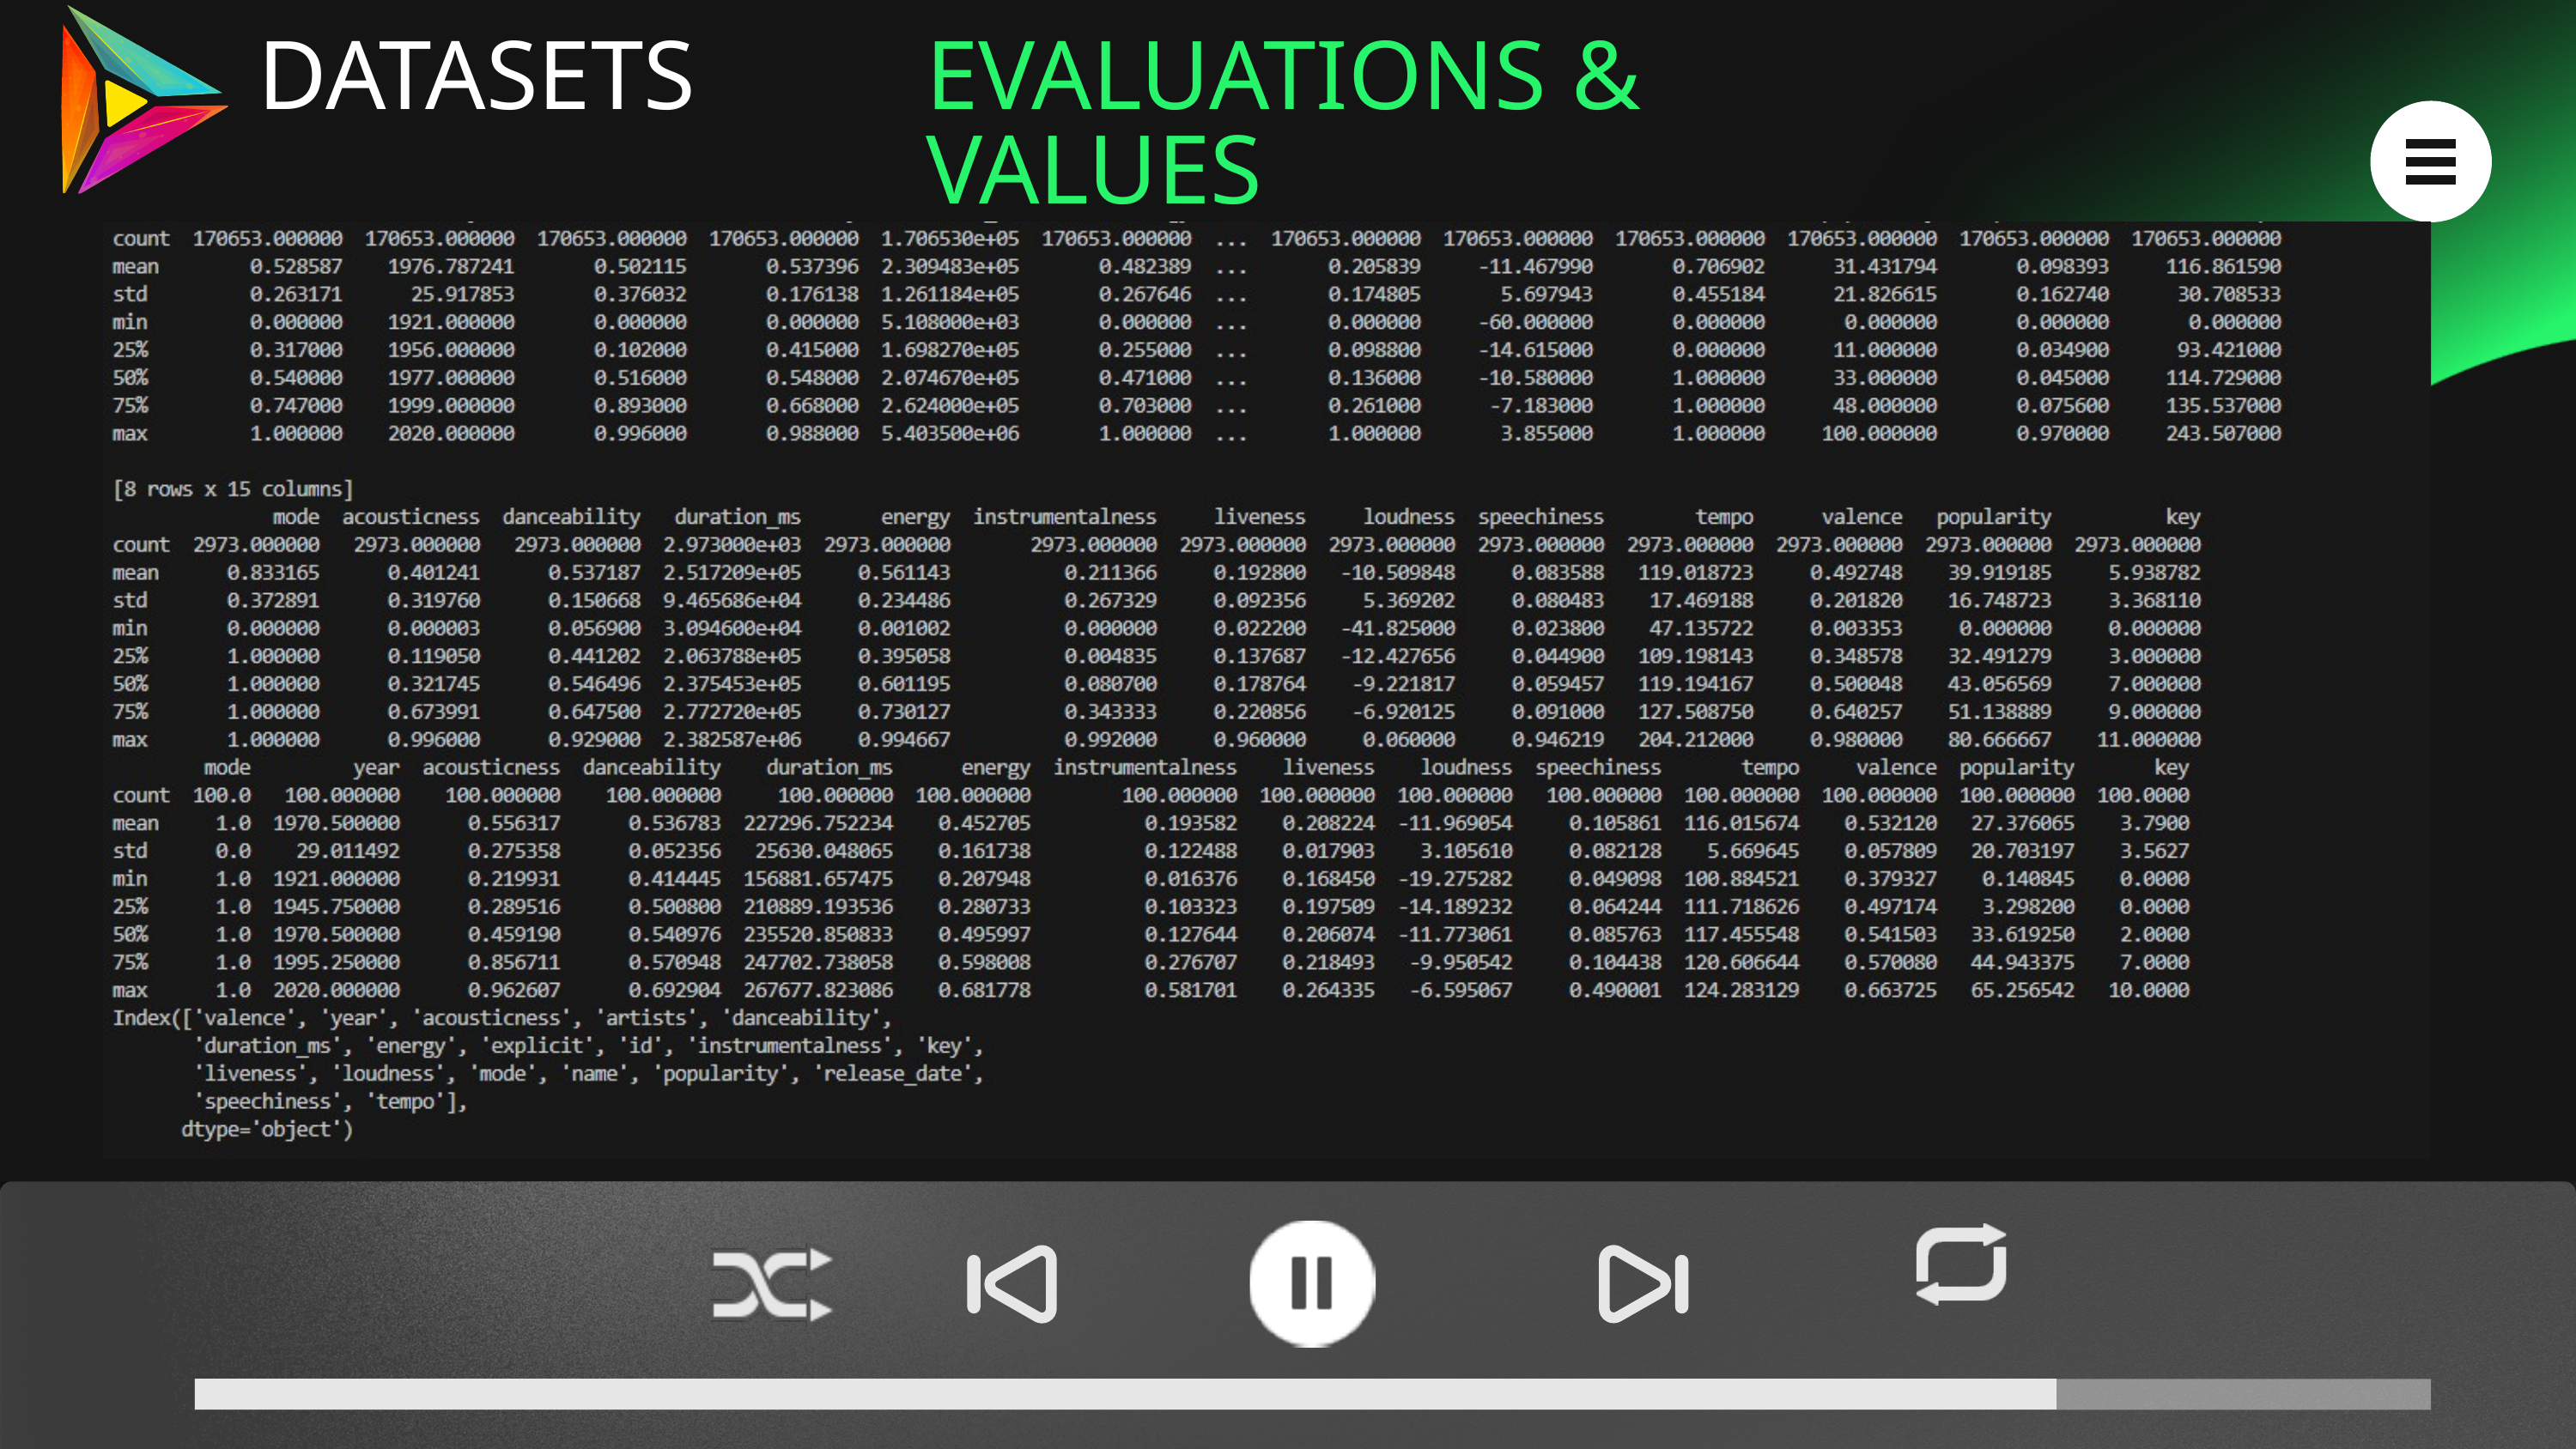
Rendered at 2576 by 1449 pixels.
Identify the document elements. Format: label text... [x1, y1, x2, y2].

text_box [1604, 1243, 1689, 1325]
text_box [0, 1181, 2576, 1449]
text_box [1734, 0, 2576, 839]
text_box DATASETS [258, 33, 926, 129]
text_box EVALUATIONS & VALUES [926, 33, 1793, 223]
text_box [967, 1243, 1052, 1325]
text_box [2060, 1379, 2432, 1410]
text_box [103, 221, 2432, 1160]
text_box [194, 1379, 2057, 1410]
text_box [59, 4, 231, 197]
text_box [2370, 100, 2493, 223]
